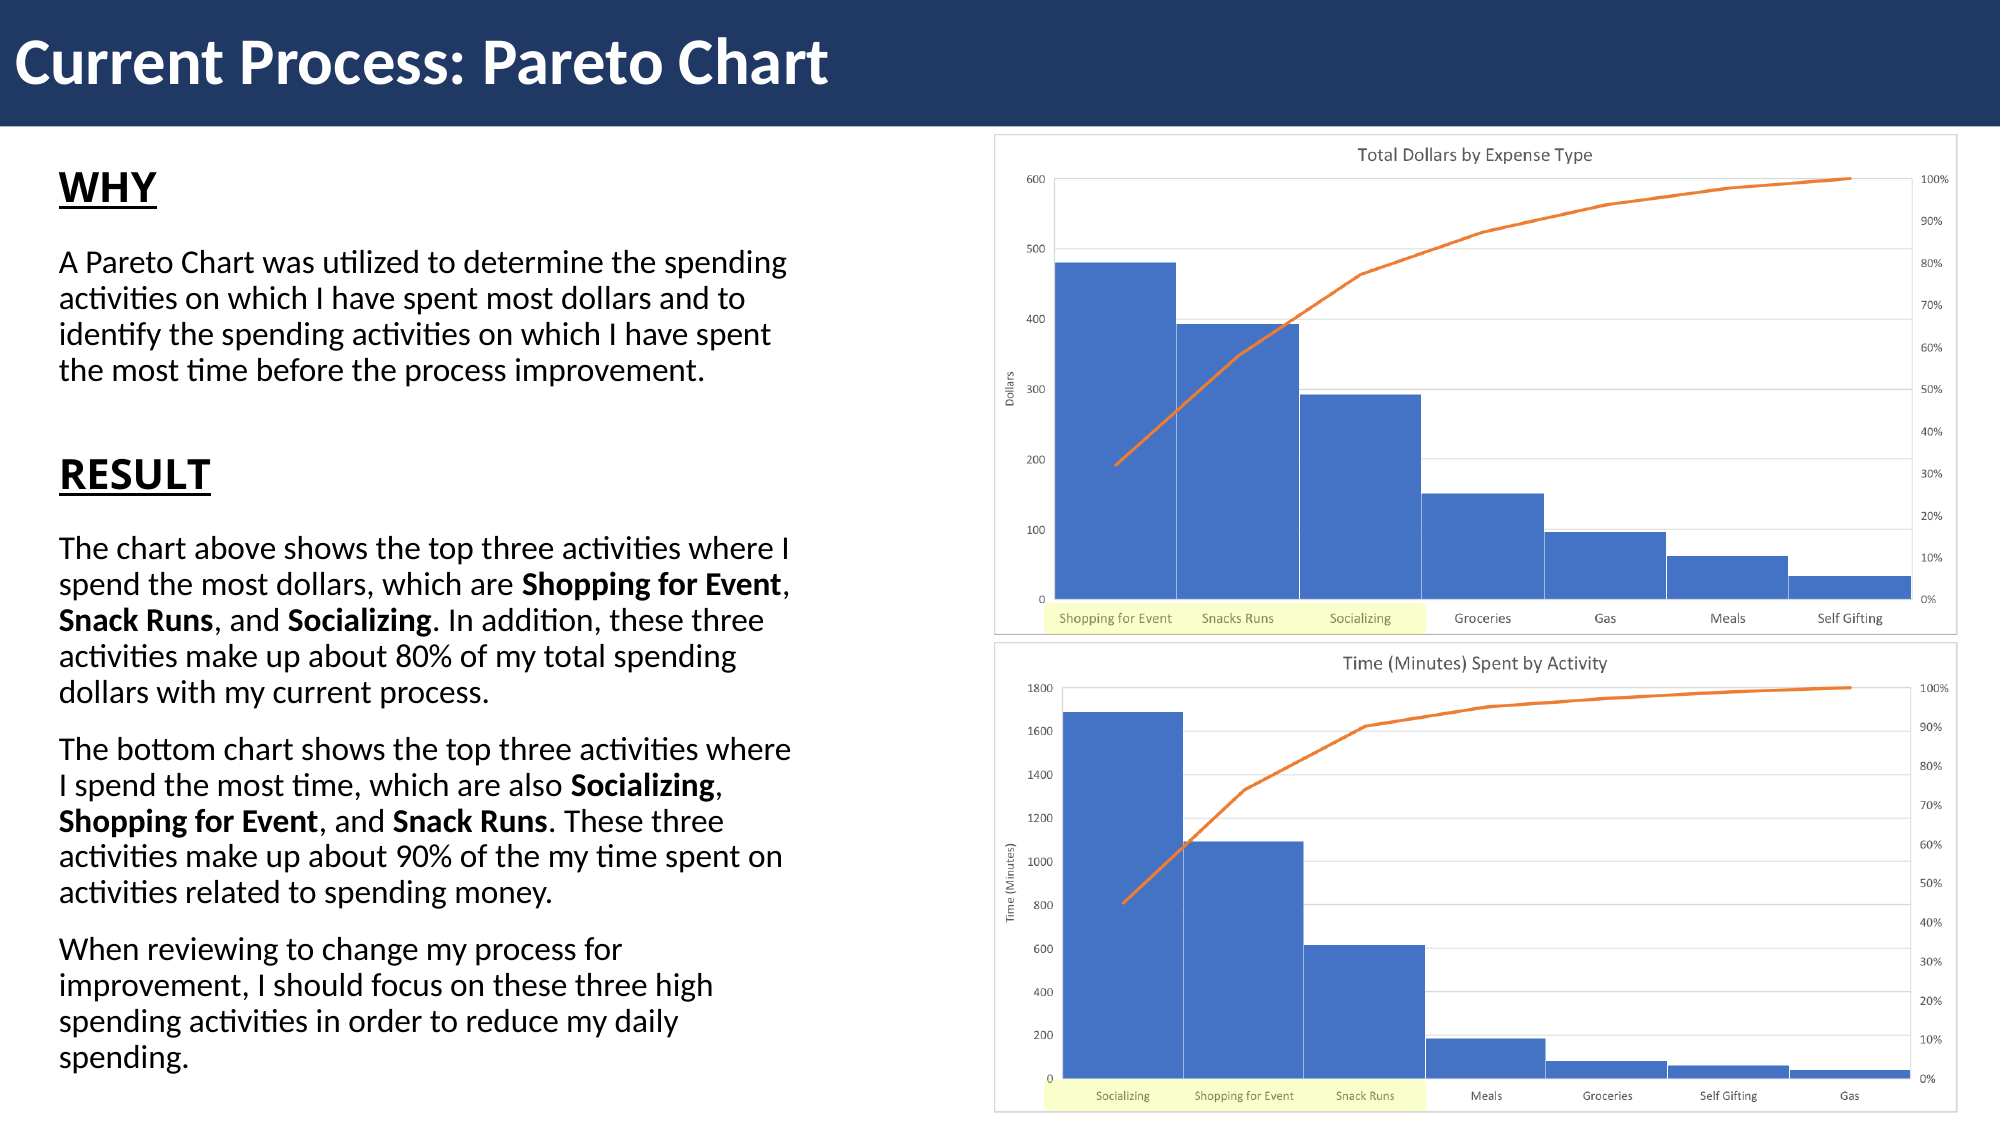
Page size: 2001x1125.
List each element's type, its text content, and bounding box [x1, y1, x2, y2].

title WHY [43, 135, 994, 243]
text_box Current Process: Pareto Chart [0, 0, 2000, 127]
picture [994, 642, 1958, 1113]
picture [994, 134, 1958, 635]
text_box RESULT [43, 422, 949, 530]
text_box A Pareto Chart was utilized to determine the spending activities on which I have spent most dollars and to identify the spending activities on which I have spent the most time before the process improvement. [43, 243, 810, 422]
text_box The chart above shows the top three activities where I spend the most dollars, which are Shopping for Event, Snack Runs, and Socializing. In addition, these three activities make up about 80% of my total spending dollars with my current process. The bottom chart shows the top three activities where I spend the most time, which are also Socializing, Shopping for Event, and Snack Runs. These three activities make up about 90% of the my time spent on activities related to spending money. When reviewing to change my process for improvement, I should focus on these three high spending activities in order to reduce my daily spending. [43, 523, 810, 1112]
